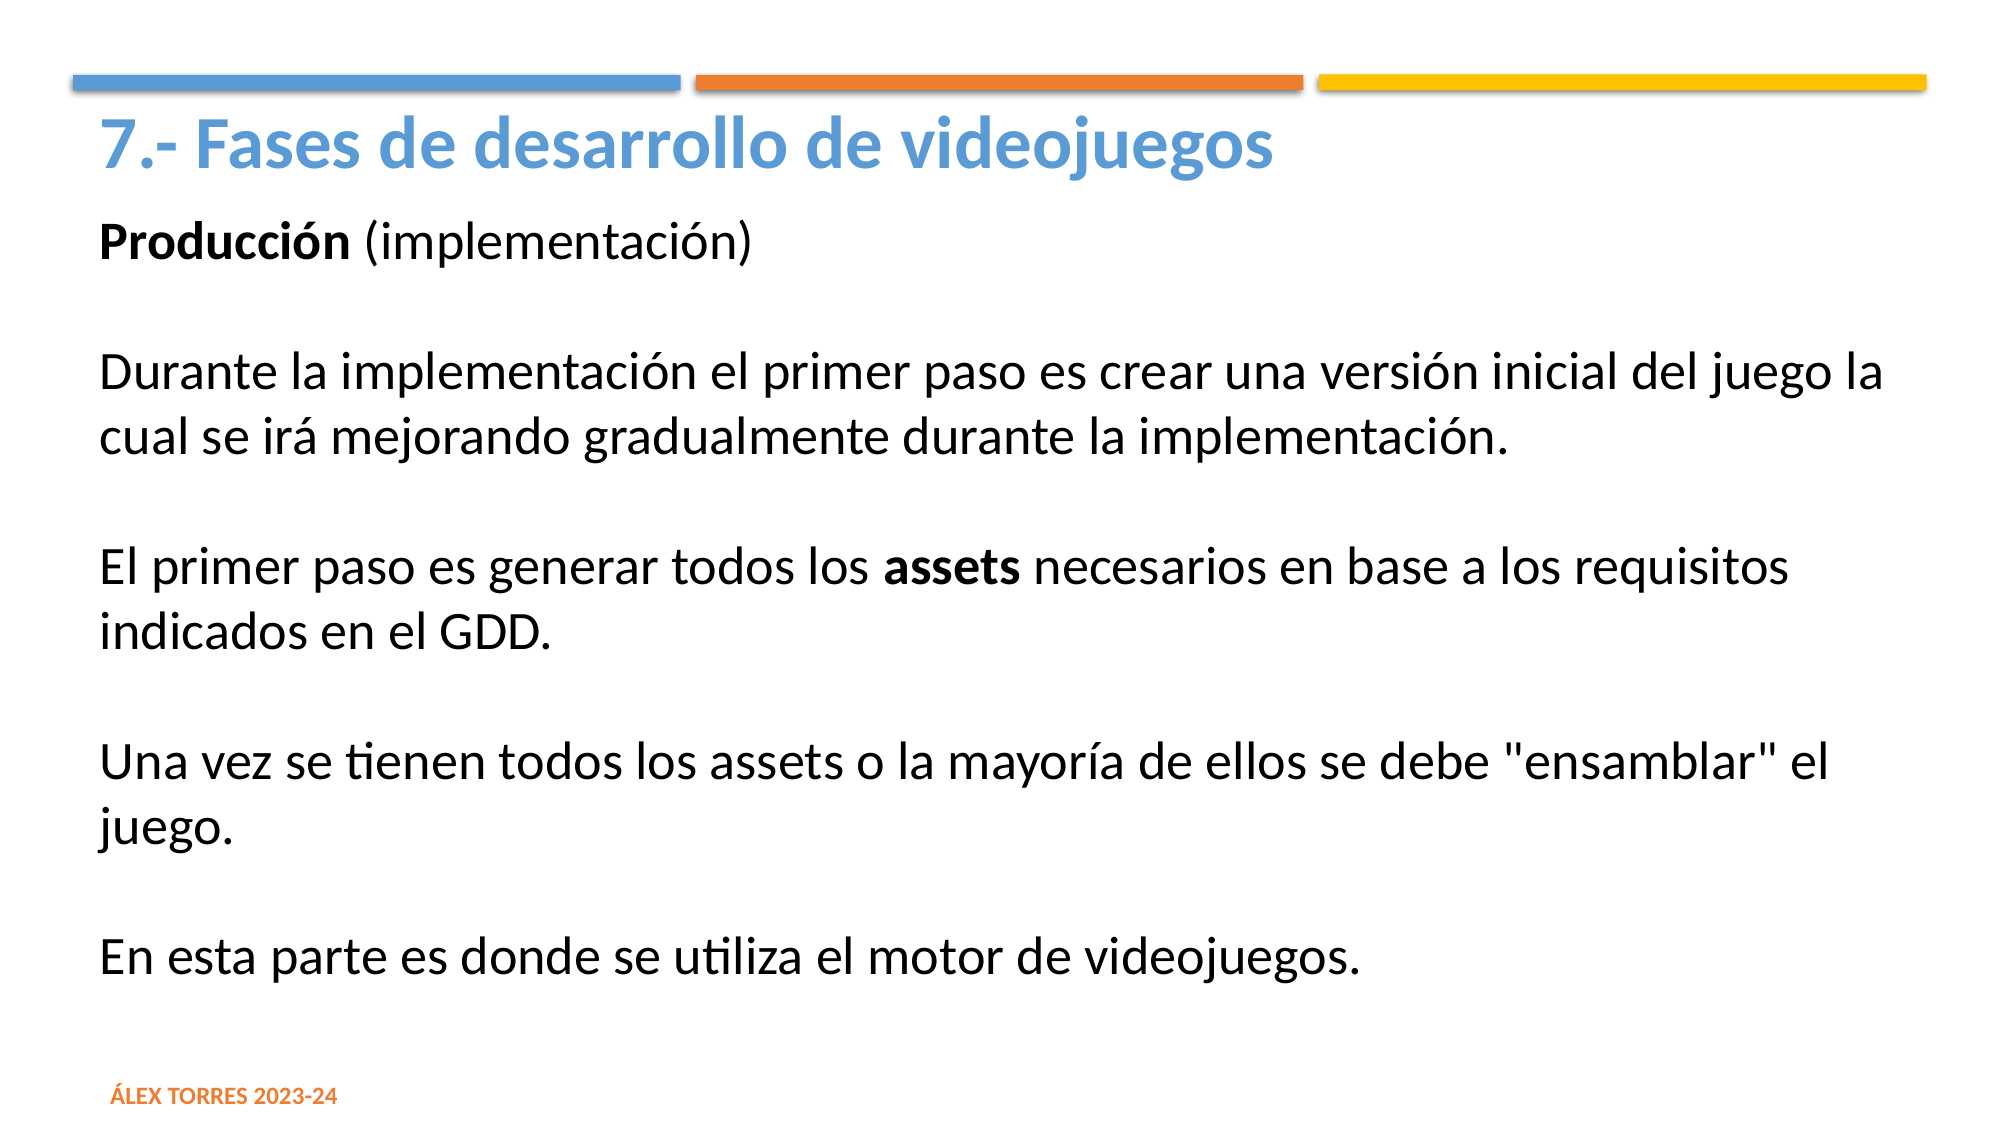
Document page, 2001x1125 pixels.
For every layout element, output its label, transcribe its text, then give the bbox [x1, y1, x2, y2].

text_box Producción (implementación) Durante la implementación el primer paso es crear una versión inicial del juego la cual se irá mejorando gradualmente durante la implementación. El primer paso es generar todos los assets necesarios en base a los requisitos indicados en el GDD. Una vez se tienen todos los assets o la mayoría de ellos se debe "ensamblar" el juego. En esta parte es donde se utiliza el motor de videojuegos. [85, 190, 1915, 1074]
text_box 7.- Fases de desarrollo de videojuegos [85, 78, 1915, 188]
